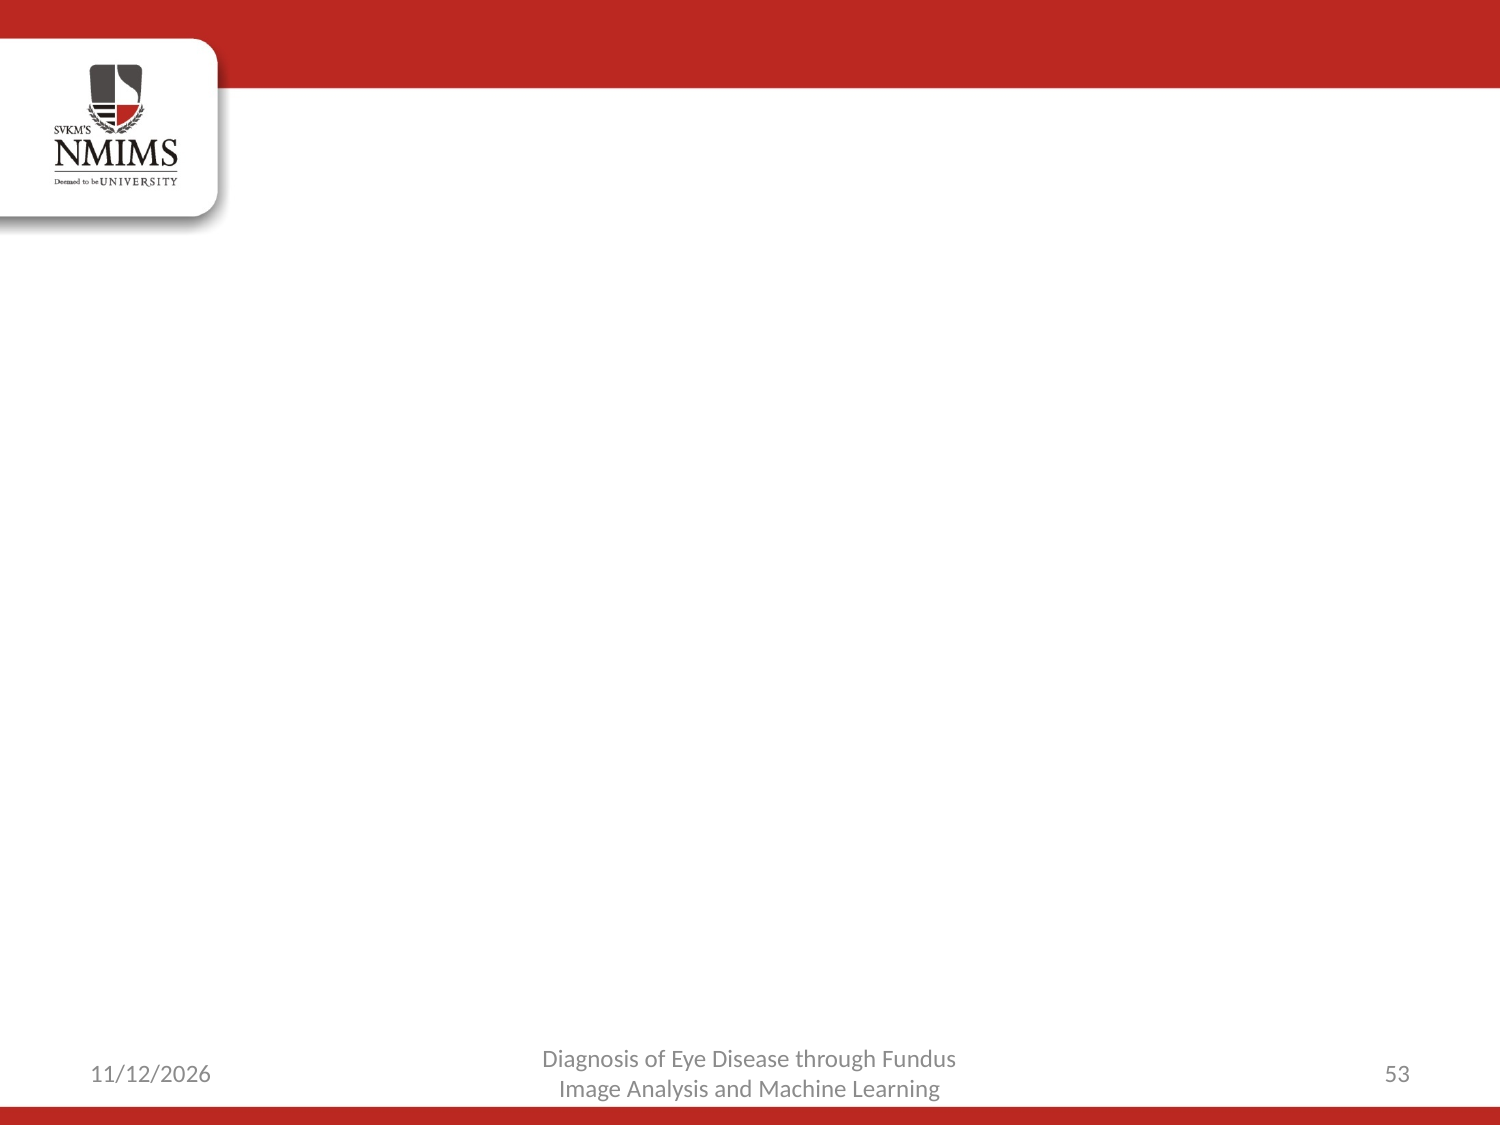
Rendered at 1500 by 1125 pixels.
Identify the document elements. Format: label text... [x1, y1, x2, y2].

picture [0, 0, 1500, 1125]
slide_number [75, 1042, 425, 1103]
slide_number 53 [1074, 1042, 1425, 1103]
footer Diagnosis of Eye Disease through Fundus Image Analysis and Machine Learning [512, 1042, 988, 1103]
